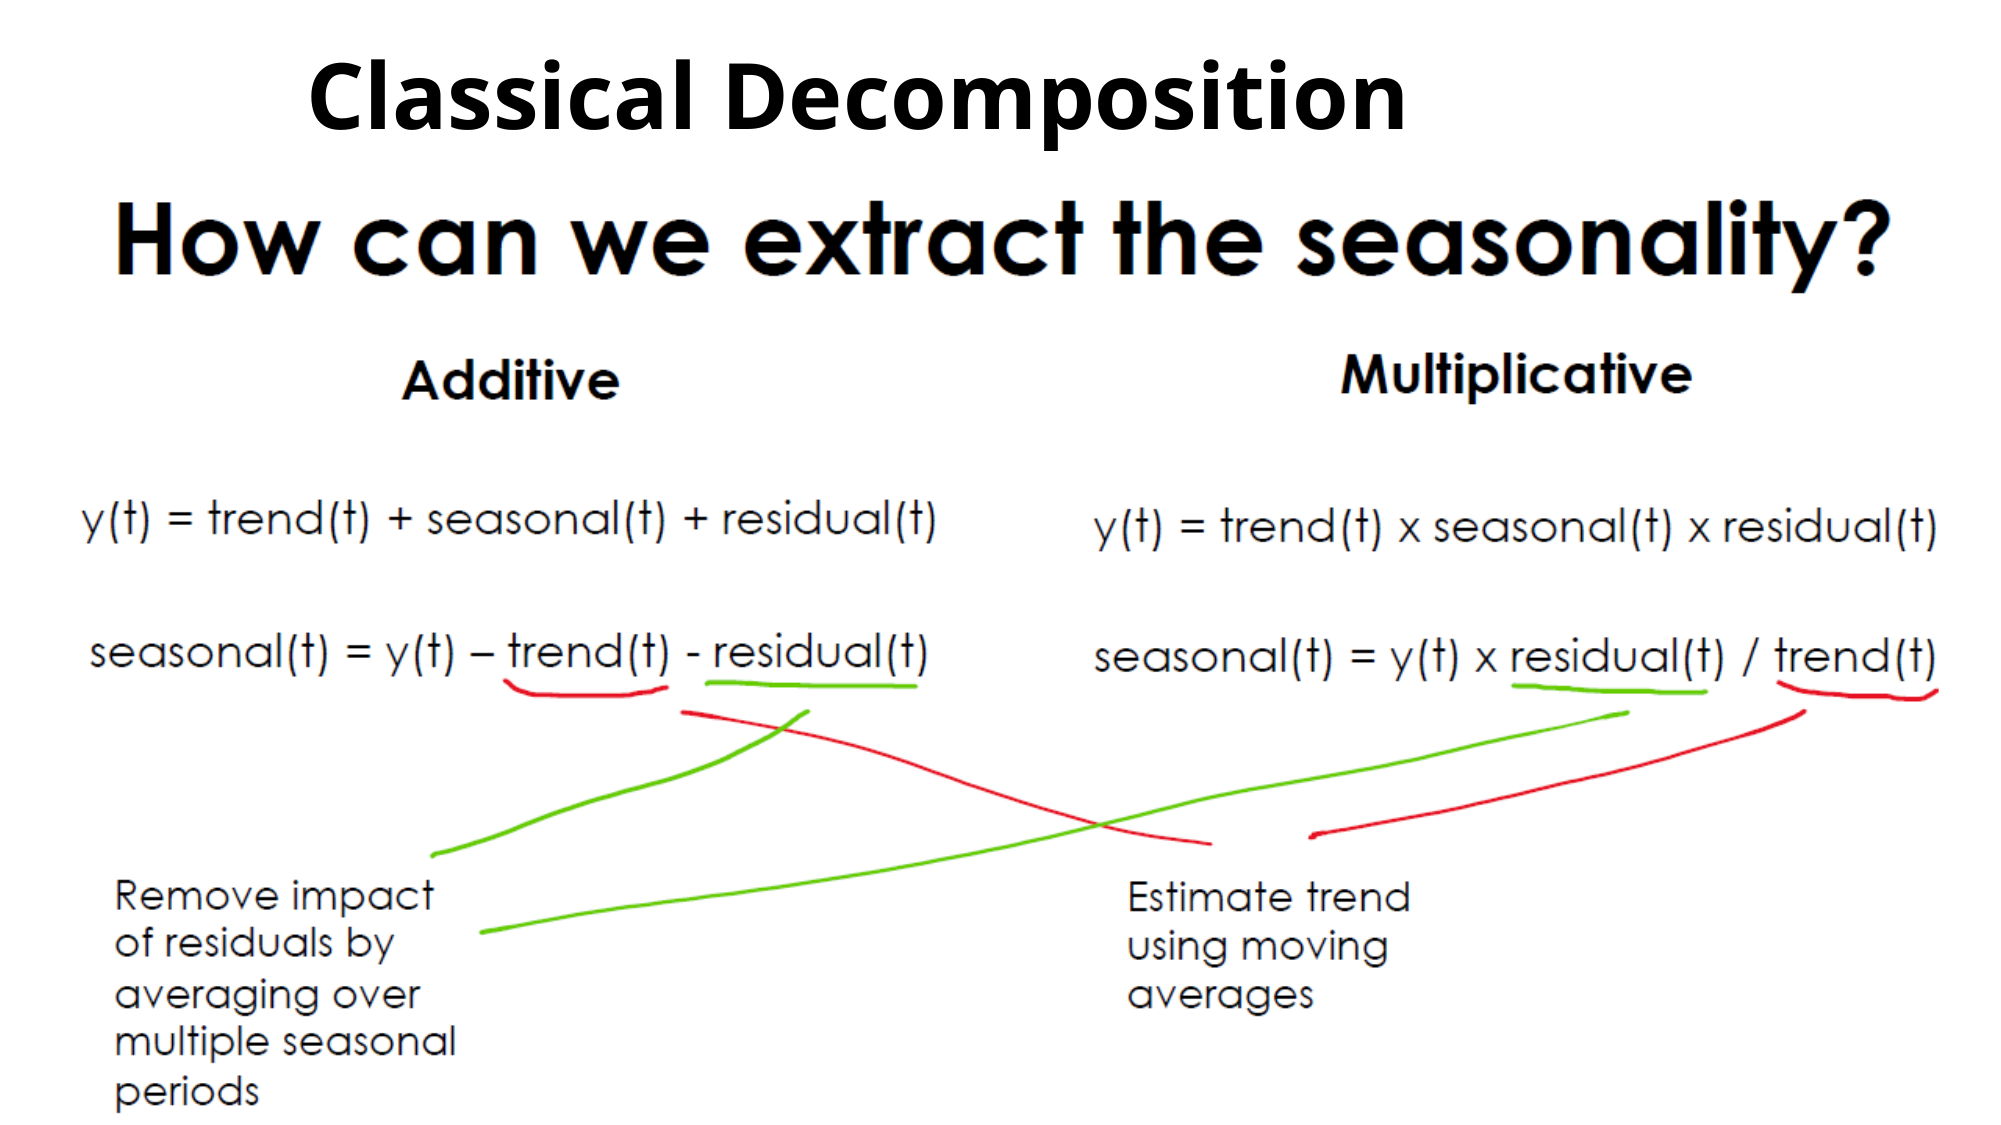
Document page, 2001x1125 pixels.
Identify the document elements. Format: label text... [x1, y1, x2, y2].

picture [0, 162, 2000, 1125]
title Classical Decomposition [116, 37, 1884, 149]
